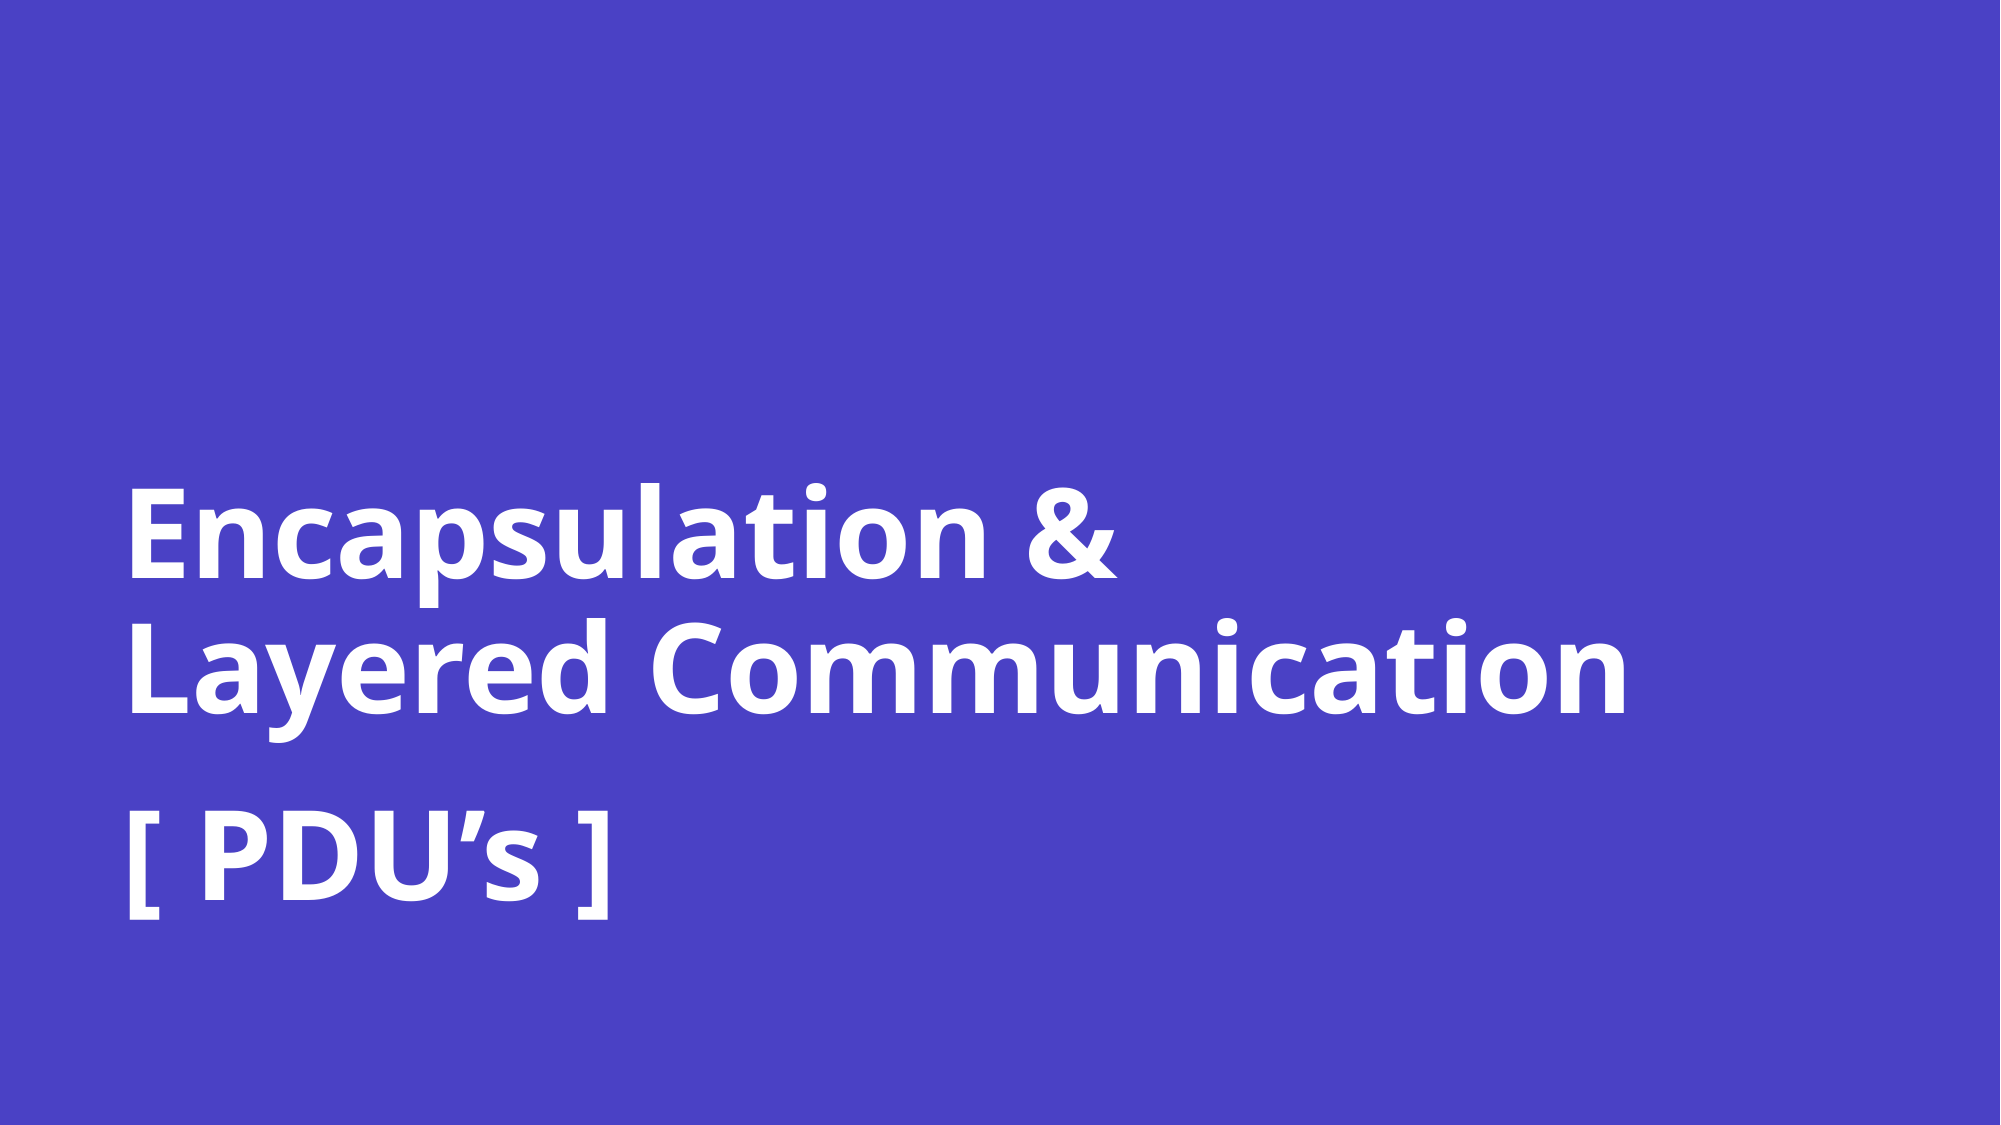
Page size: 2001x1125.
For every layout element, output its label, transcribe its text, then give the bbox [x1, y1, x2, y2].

title Encapsulation & Layered Communication [106, 280, 1838, 749]
list [ PDU’s ] [106, 752, 1838, 999]
